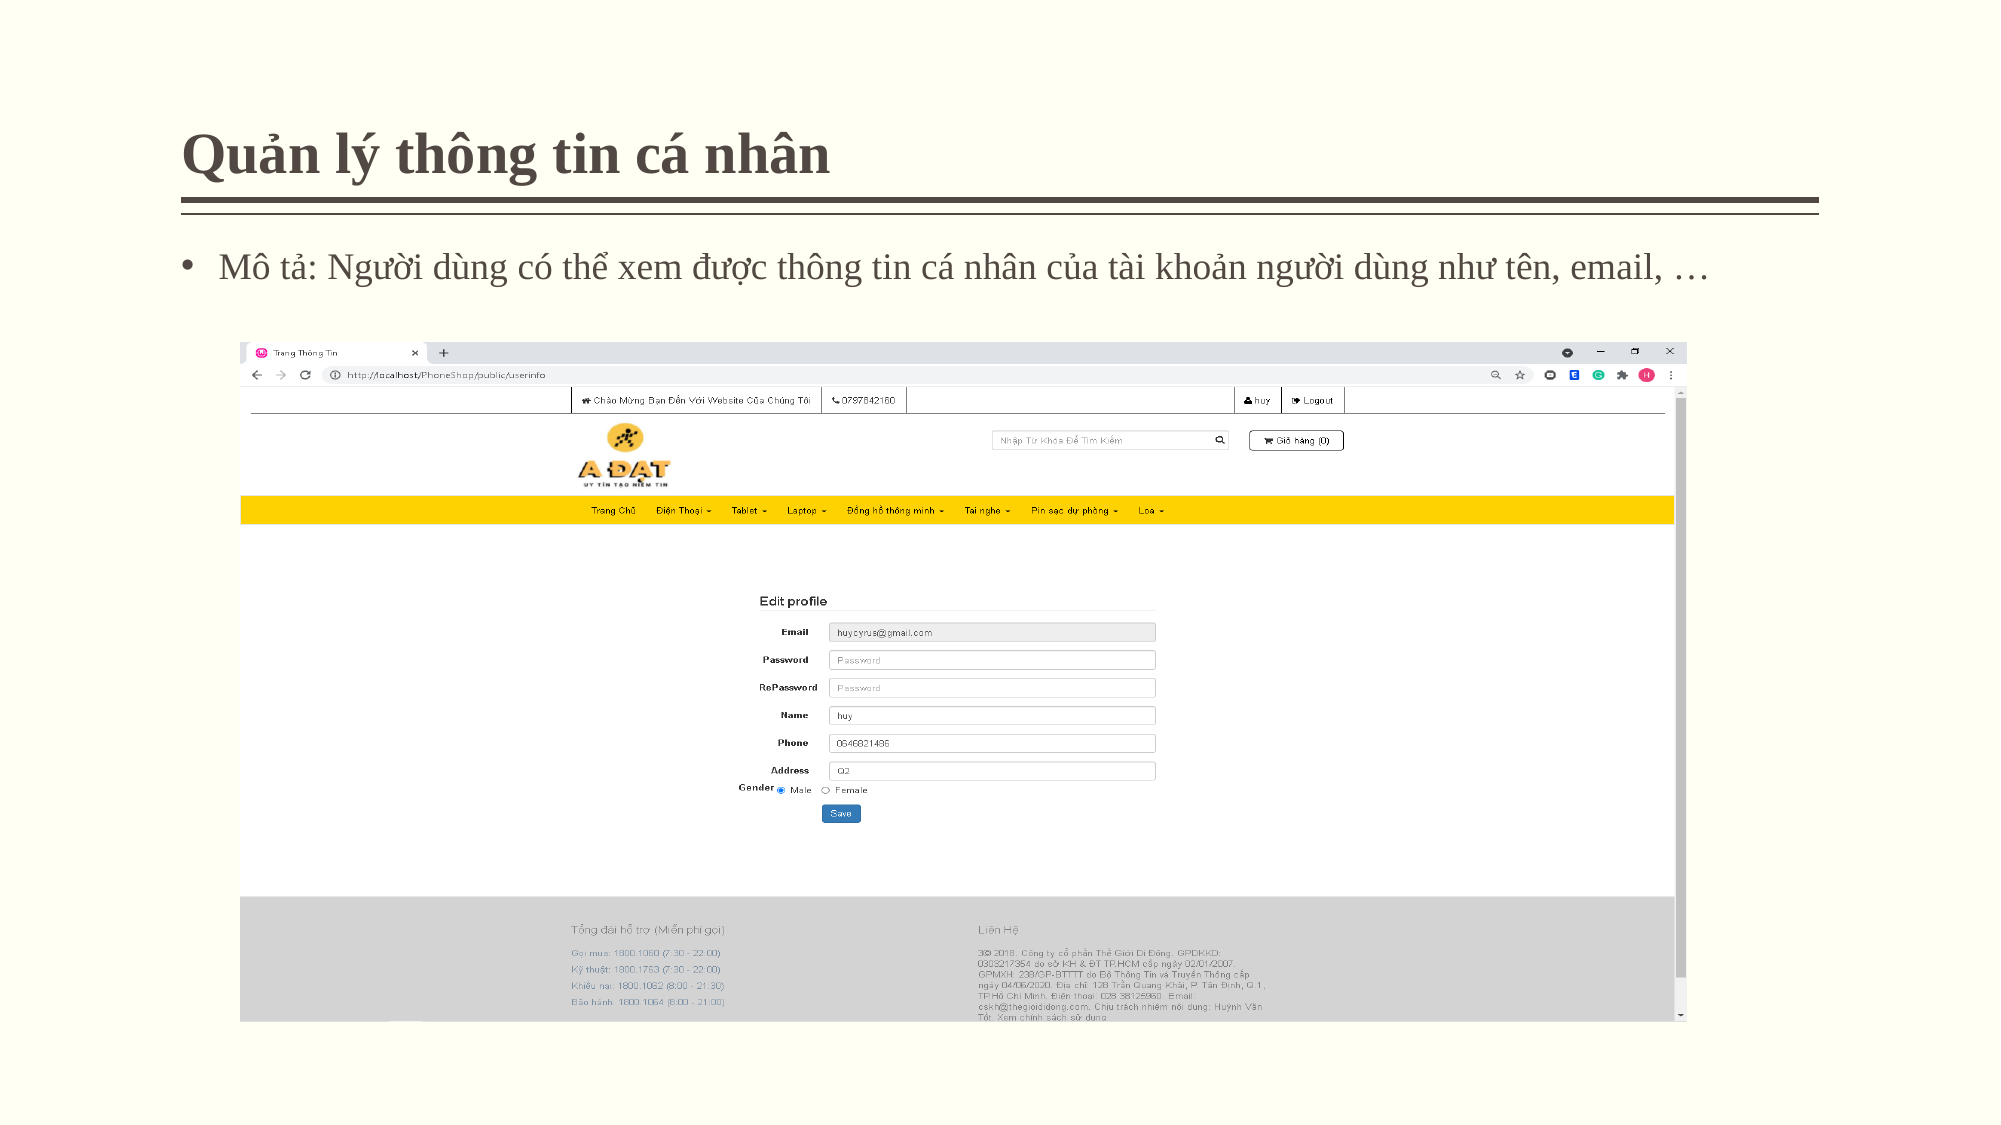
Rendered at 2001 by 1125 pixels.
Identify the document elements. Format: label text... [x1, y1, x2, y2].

picture [239, 342, 1687, 1022]
list Mô tả: Người dùng có thể xem được thông tin cá nhân của tài khoản người dùng như tên, email, … [181, 212, 1819, 1125]
title Quản lý thông tin cá nhân [181, 12, 1819, 193]
